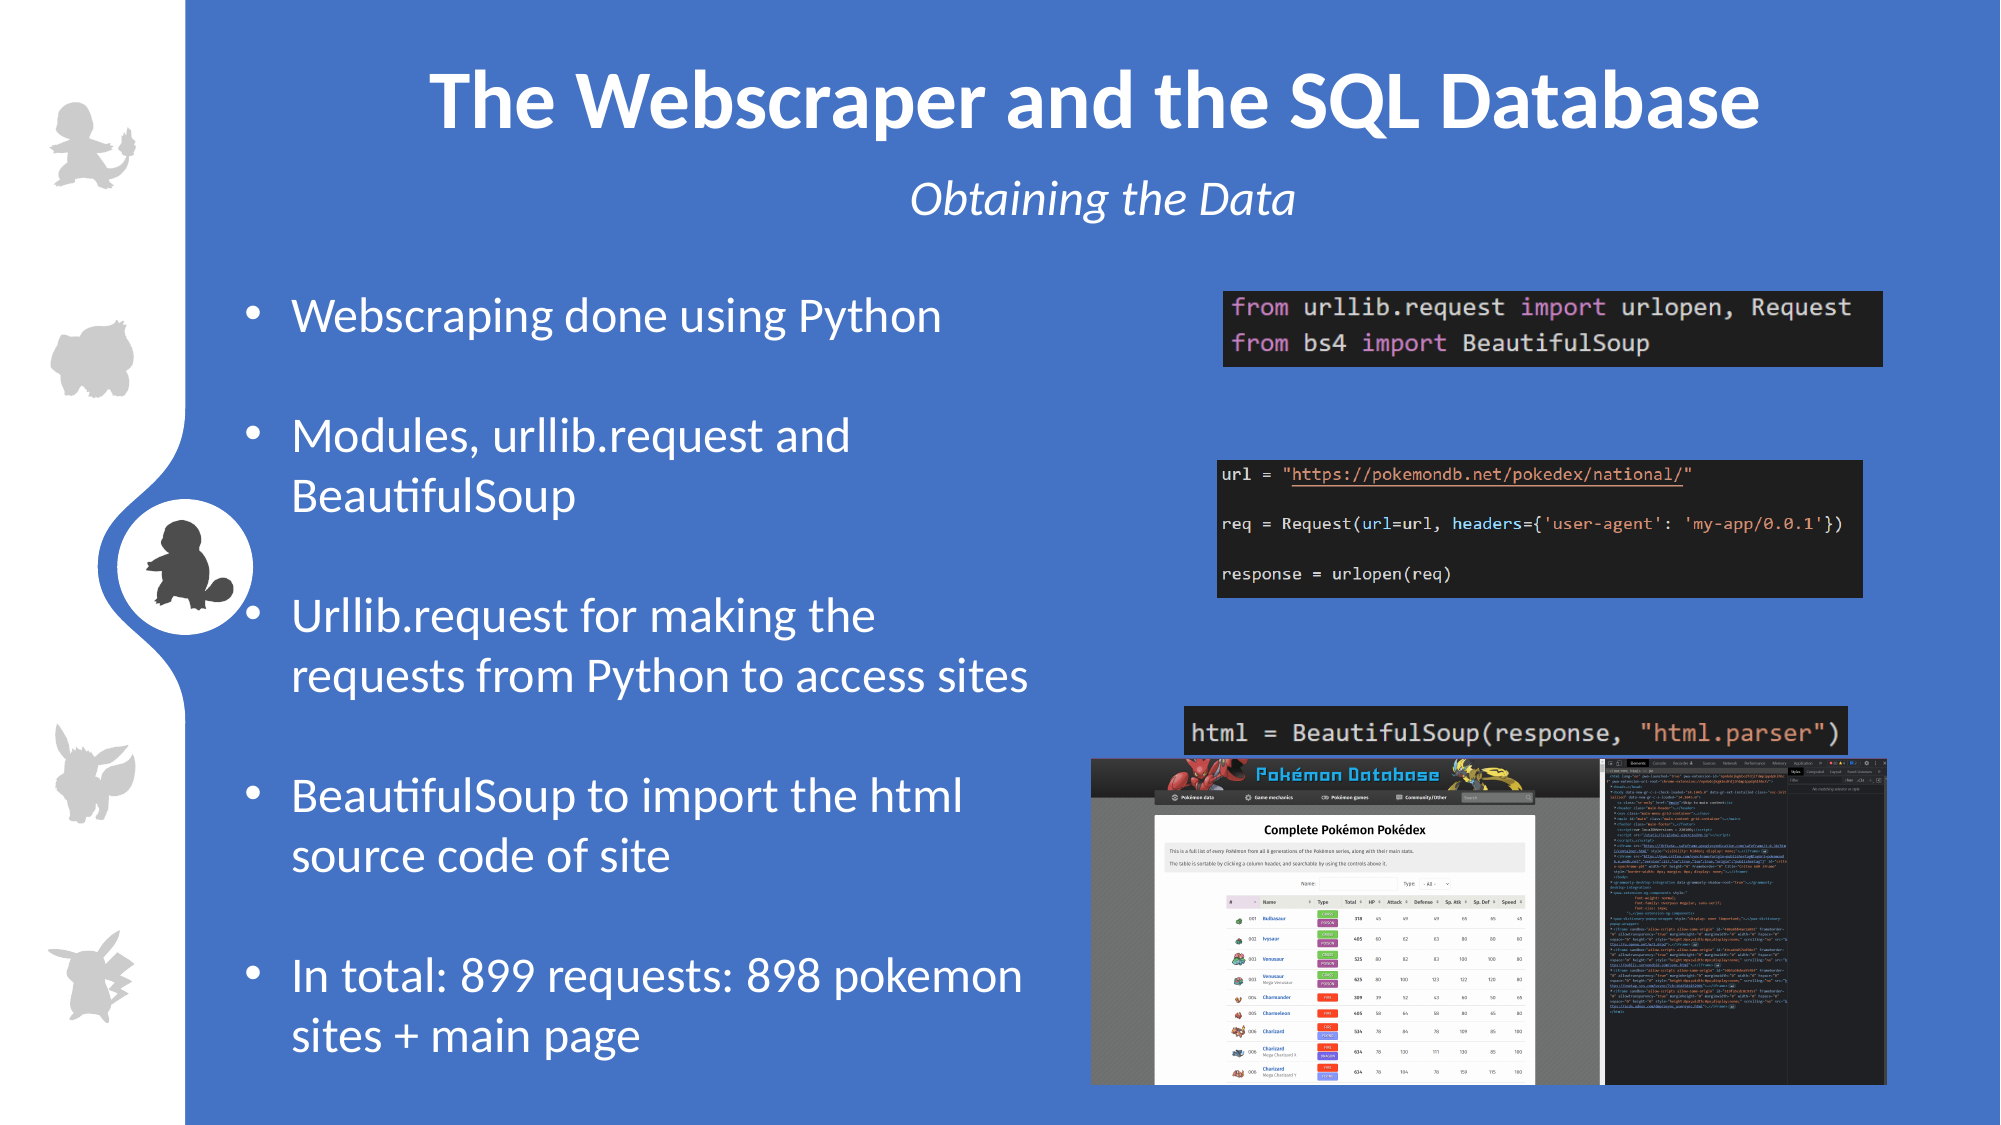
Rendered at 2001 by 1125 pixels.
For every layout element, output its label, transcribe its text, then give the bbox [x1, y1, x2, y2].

text_box Obtaining the Data [894, 157, 1332, 233]
picture [1184, 706, 1848, 755]
picture [37, 717, 148, 829]
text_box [117, 499, 254, 635]
picture [44, 309, 141, 407]
text_box Webscraping done using Python Modules, urllib.request and BeautifulSoup Urllib.request for making the requests from Python to access sites BeautifulSoup to import the html source code of site In total: 899 requests: 898 pokemon sites + main page [229, 274, 1056, 1125]
text_box [0, 0, 187, 1125]
picture [49, 96, 136, 196]
picture [42, 927, 143, 1027]
text_box The Webscraper and the SQL Database [414, 38, 2000, 154]
picture [1217, 460, 1863, 598]
picture [1223, 291, 1883, 367]
picture [1091, 758, 1887, 1085]
picture [40, 511, 117, 616]
